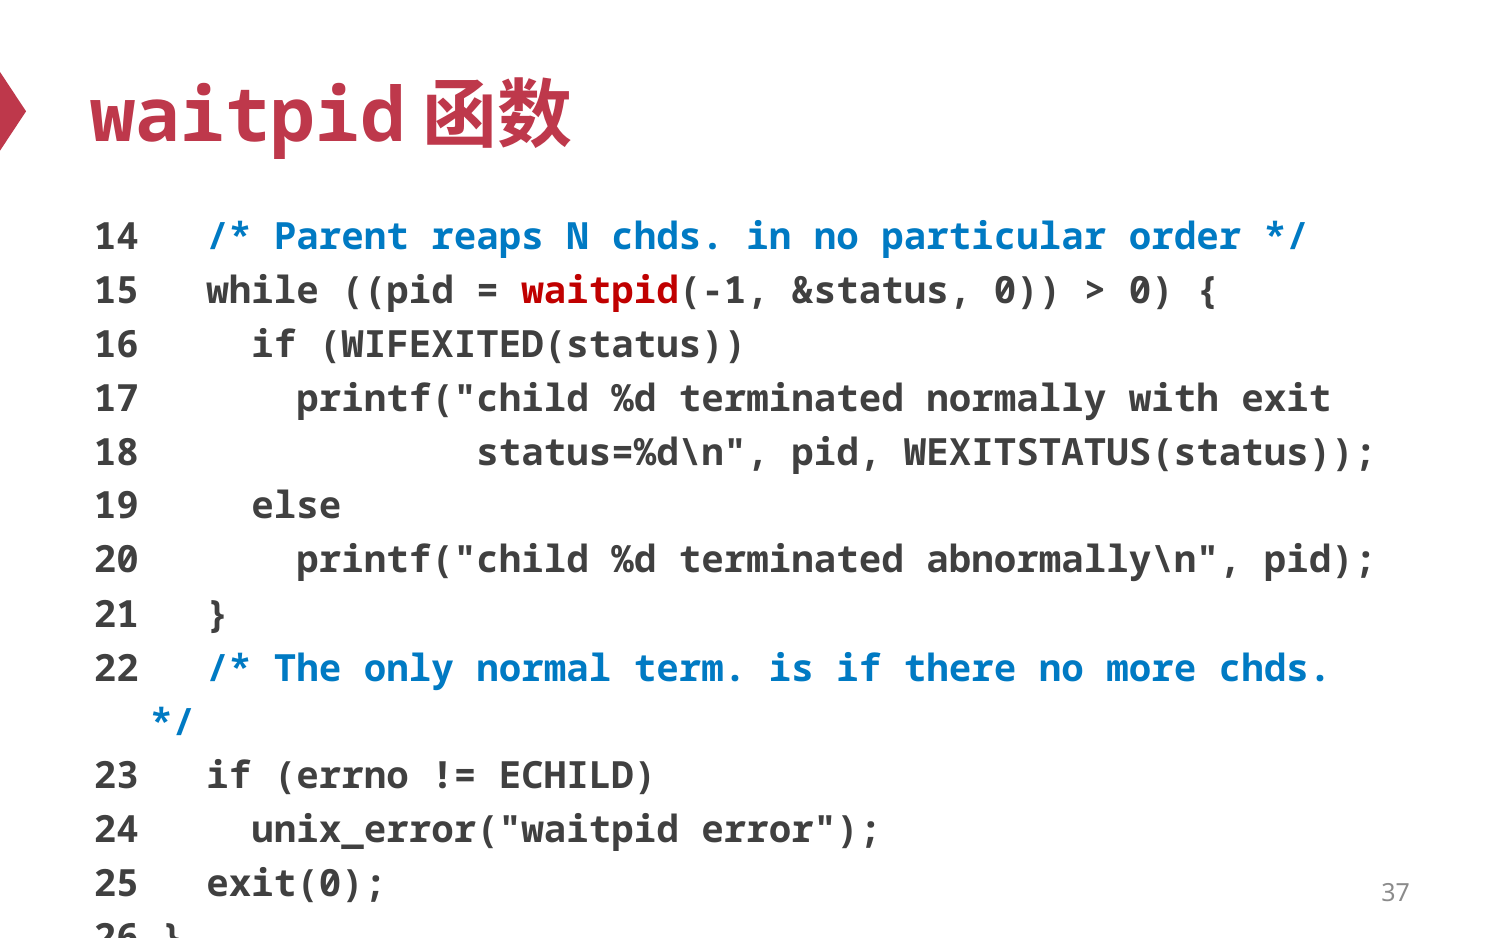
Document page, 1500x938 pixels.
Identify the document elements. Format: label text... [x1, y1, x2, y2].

title waitpid函数 [75, 37, 1425, 186]
text_box 14 /* Parent reaps N chds. in no particular order */ 15 while ((pid = waitpid(-1, &status, 0)) > 0) { 16 if (WIFEXITED(status)) 17 printf("child %d terminated normally with exit 18 status=%d\n", pid, WEXITSTATUS(status)); 19 else 20 printf("child %d terminated abnormally\n", pid); 21 } 22 /* The only normal term. is if there no more chds. */ 23 if (errno != ECHILD) 24 unix_error("waitpid error"); 25 exit(0); 26 } [78, 195, 1404, 900]
slide_number 37 [1074, 868, 1425, 919]
